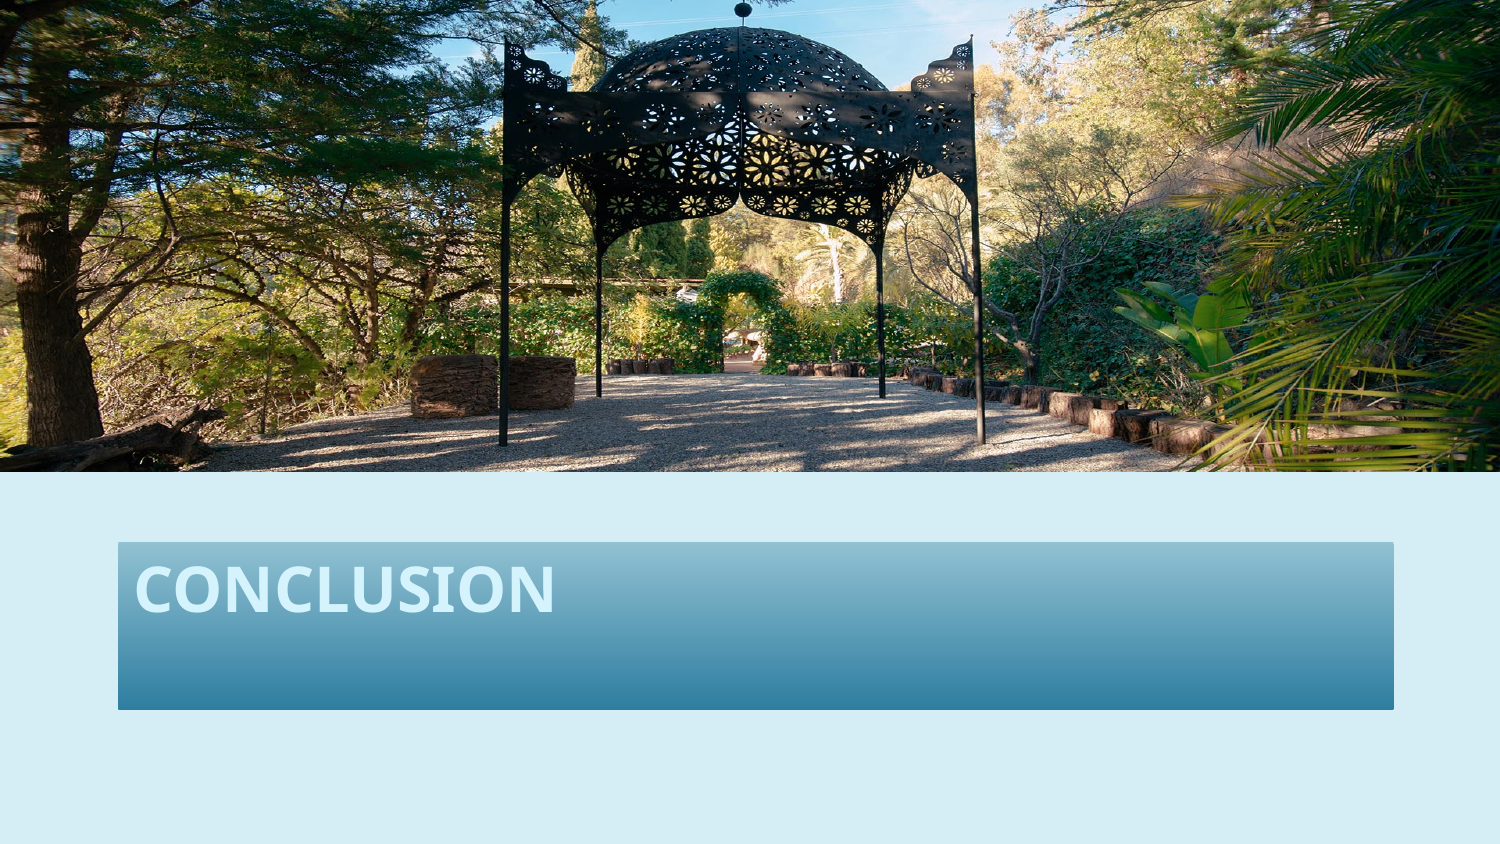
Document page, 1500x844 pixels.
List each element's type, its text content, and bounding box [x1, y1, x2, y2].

picture [0, 0, 1500, 472]
title Conclusion [118, 542, 1394, 710]
